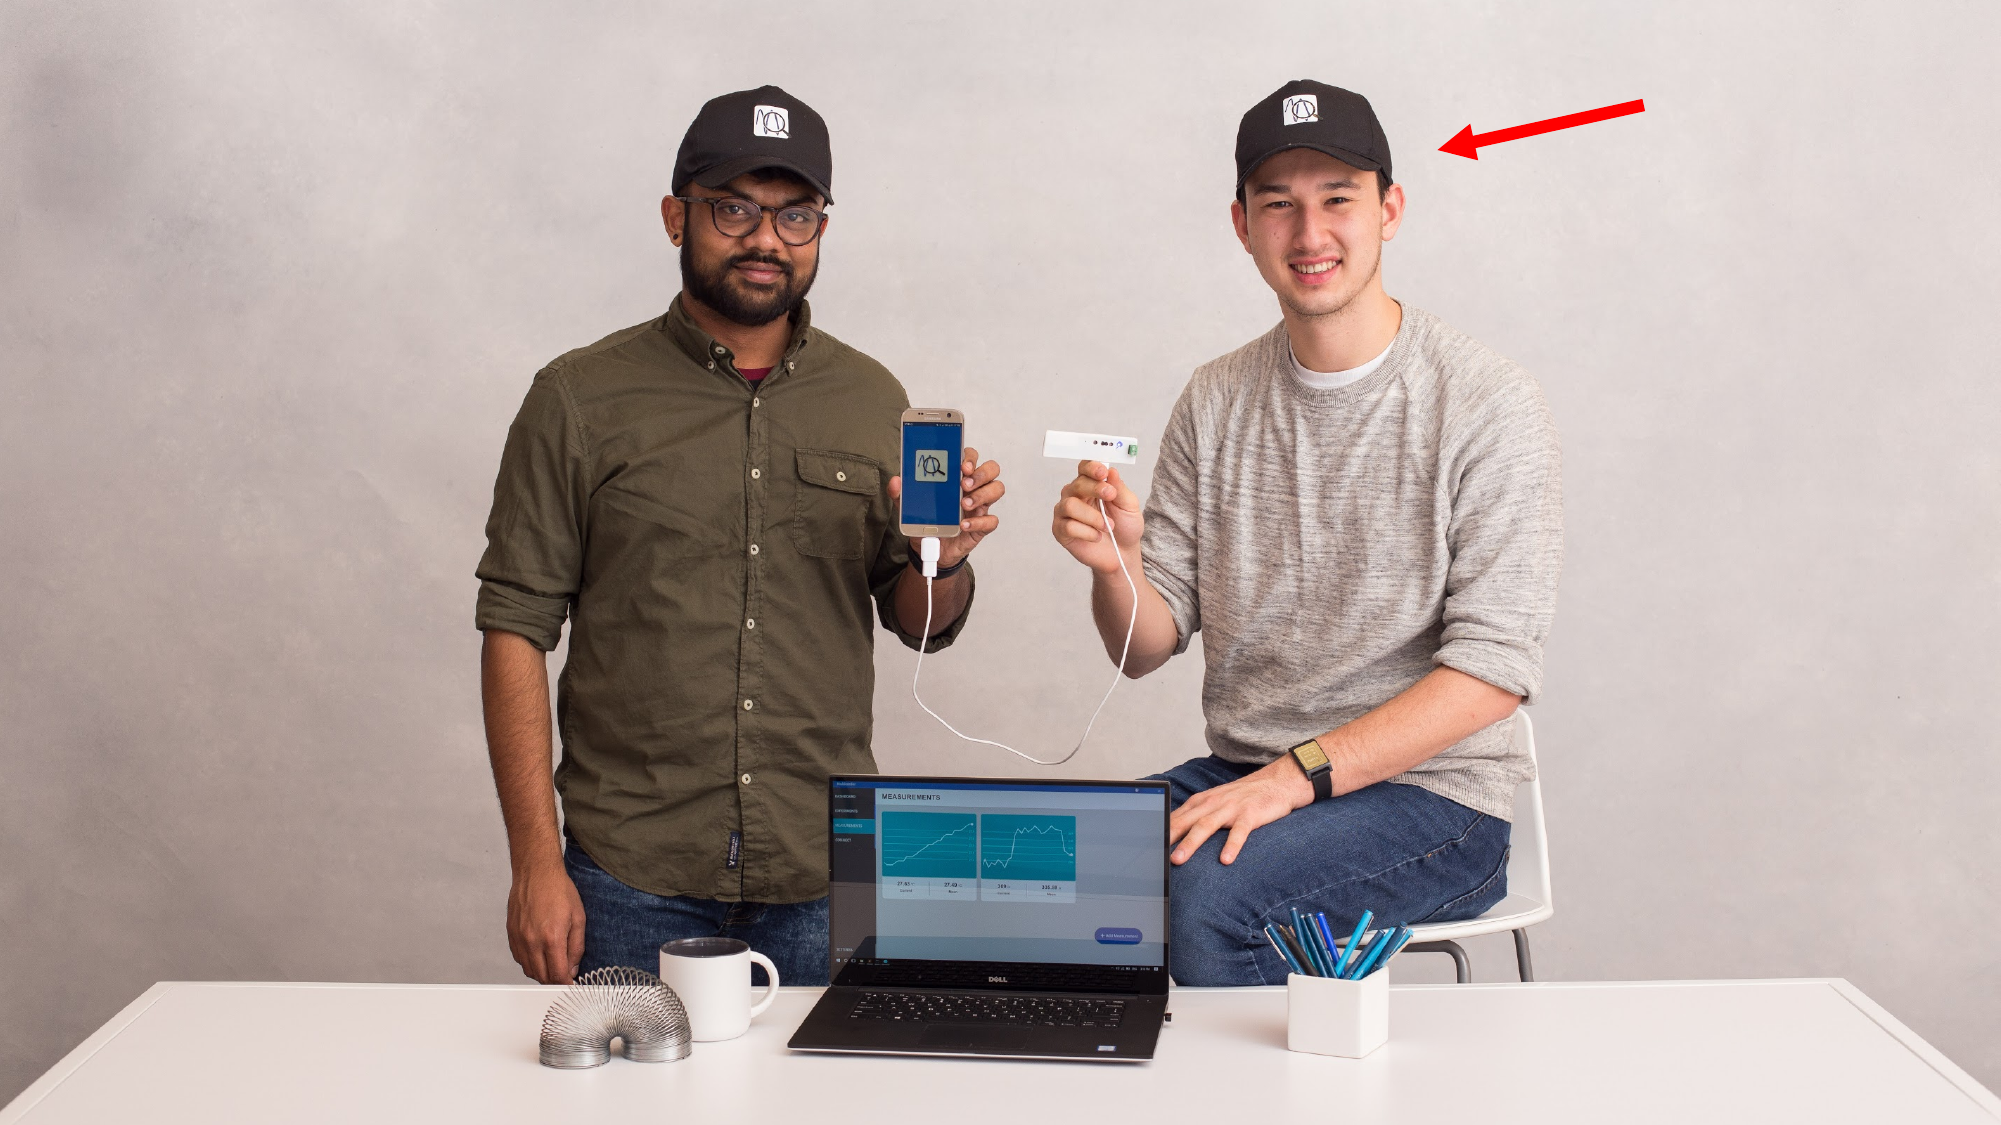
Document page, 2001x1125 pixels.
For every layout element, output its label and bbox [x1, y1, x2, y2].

text_box [1437, 104, 1644, 150]
picture [0, 0, 2001, 1125]
